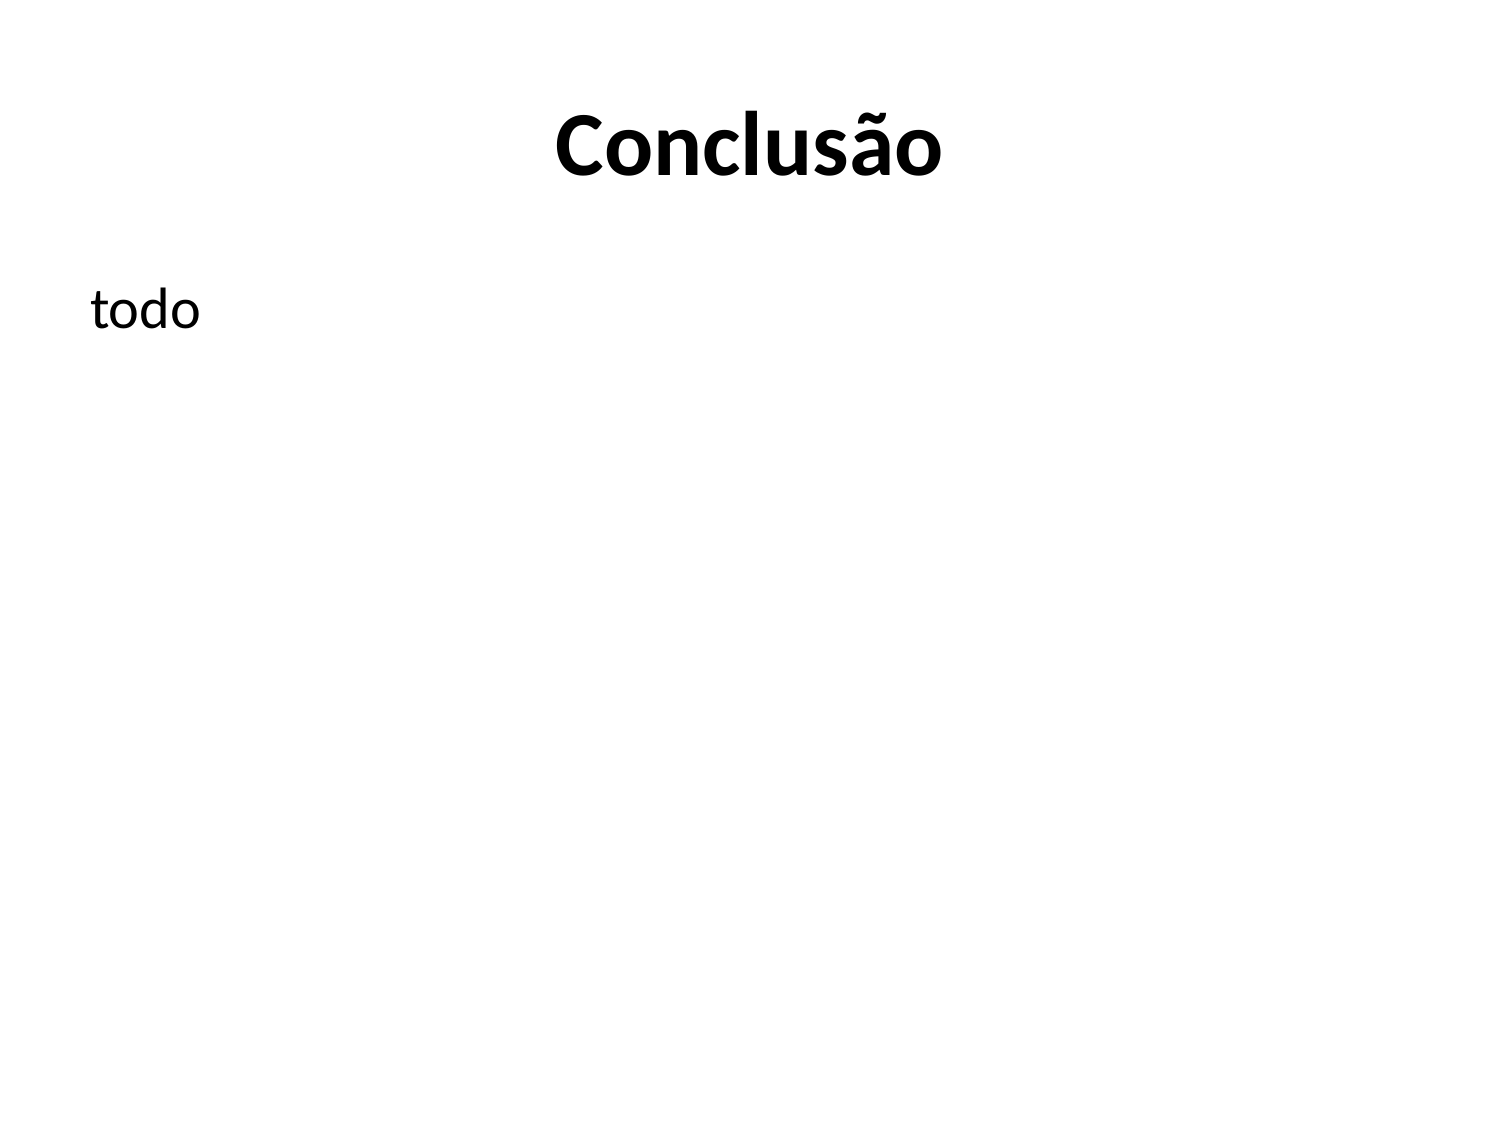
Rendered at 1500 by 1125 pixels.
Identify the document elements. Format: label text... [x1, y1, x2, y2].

list todo [75, 262, 1425, 1005]
title Conclusão [75, 45, 1425, 233]
